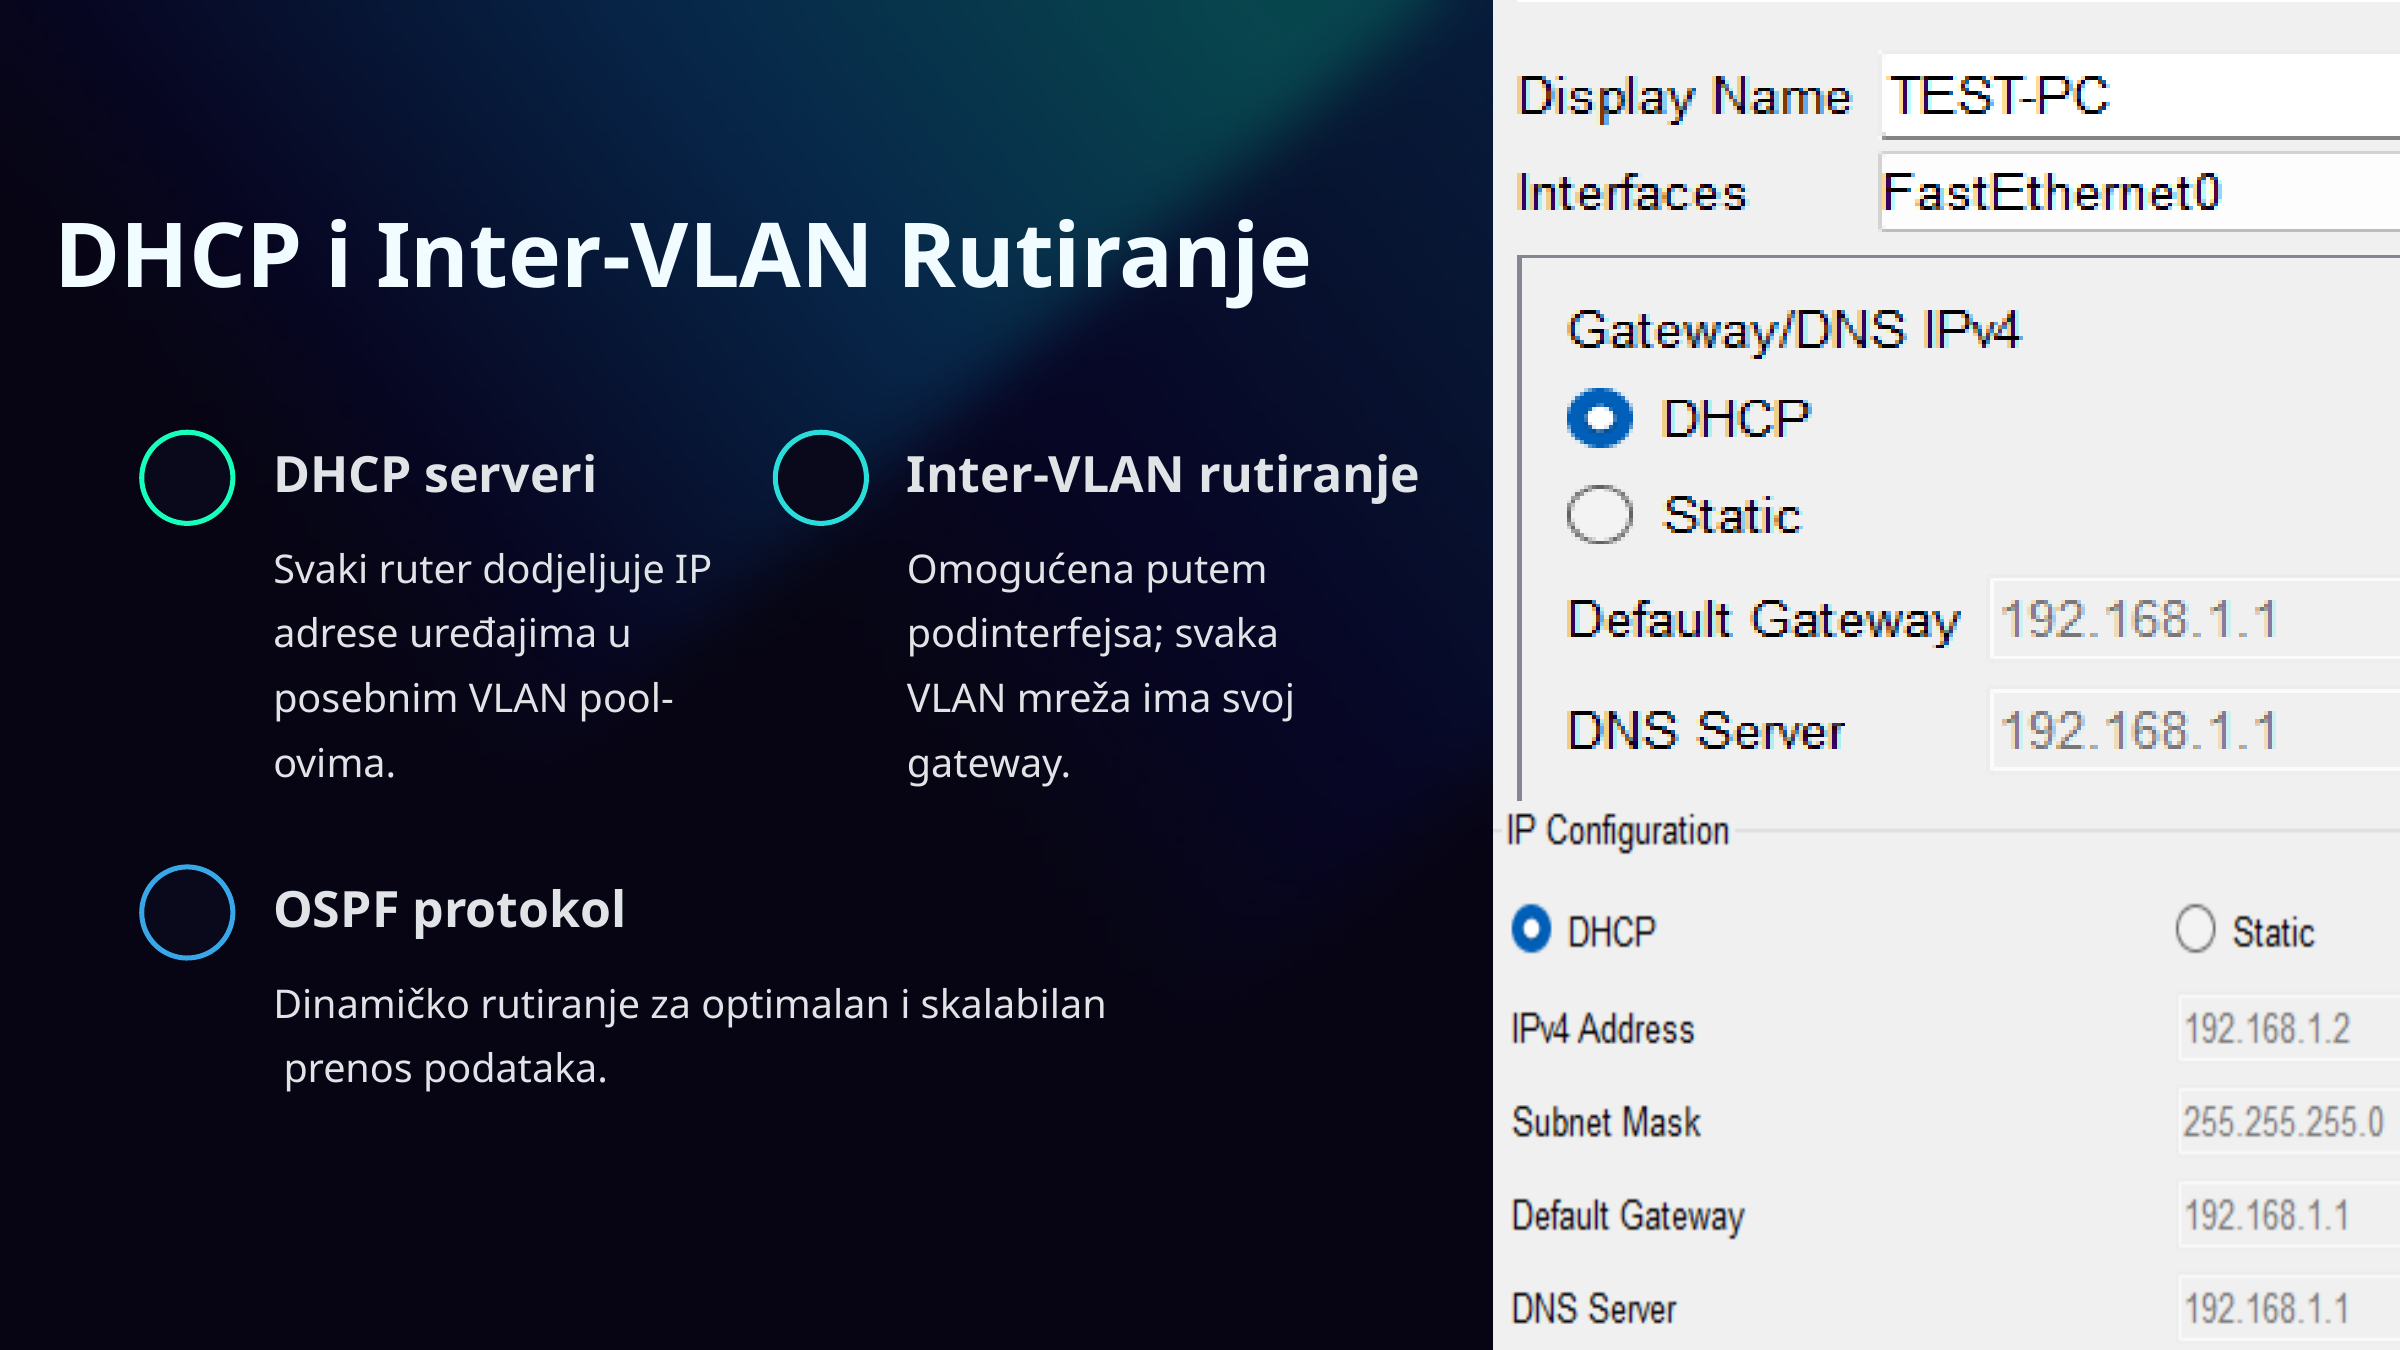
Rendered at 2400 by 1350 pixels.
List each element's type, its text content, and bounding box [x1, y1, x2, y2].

text_box Inter-VLAN rutiranje [906, 446, 1357, 503]
text_box DHCP serveri [273, 446, 724, 503]
text_box Svaki ruter dodjeljuje IP adrese uređajima u posebnim VLAN pool-ovima. [273, 526, 725, 786]
text_box Omogućena putem podinterfejsa; svaka VLAN mreža ima svoj gateway. [906, 526, 1359, 786]
picture [1493, 0, 2400, 1350]
text_box DHCP i Inter-VLAN Rutiranje [54, 192, 1482, 306]
text_box Dinamičko rutiranje za optimalan i skalabilan prenos podataka. [273, 961, 1359, 1091]
text_box [775, 432, 867, 524]
text_box OSPF protokol [273, 880, 724, 938]
text_box [141, 432, 233, 524]
text_box [141, 866, 233, 959]
